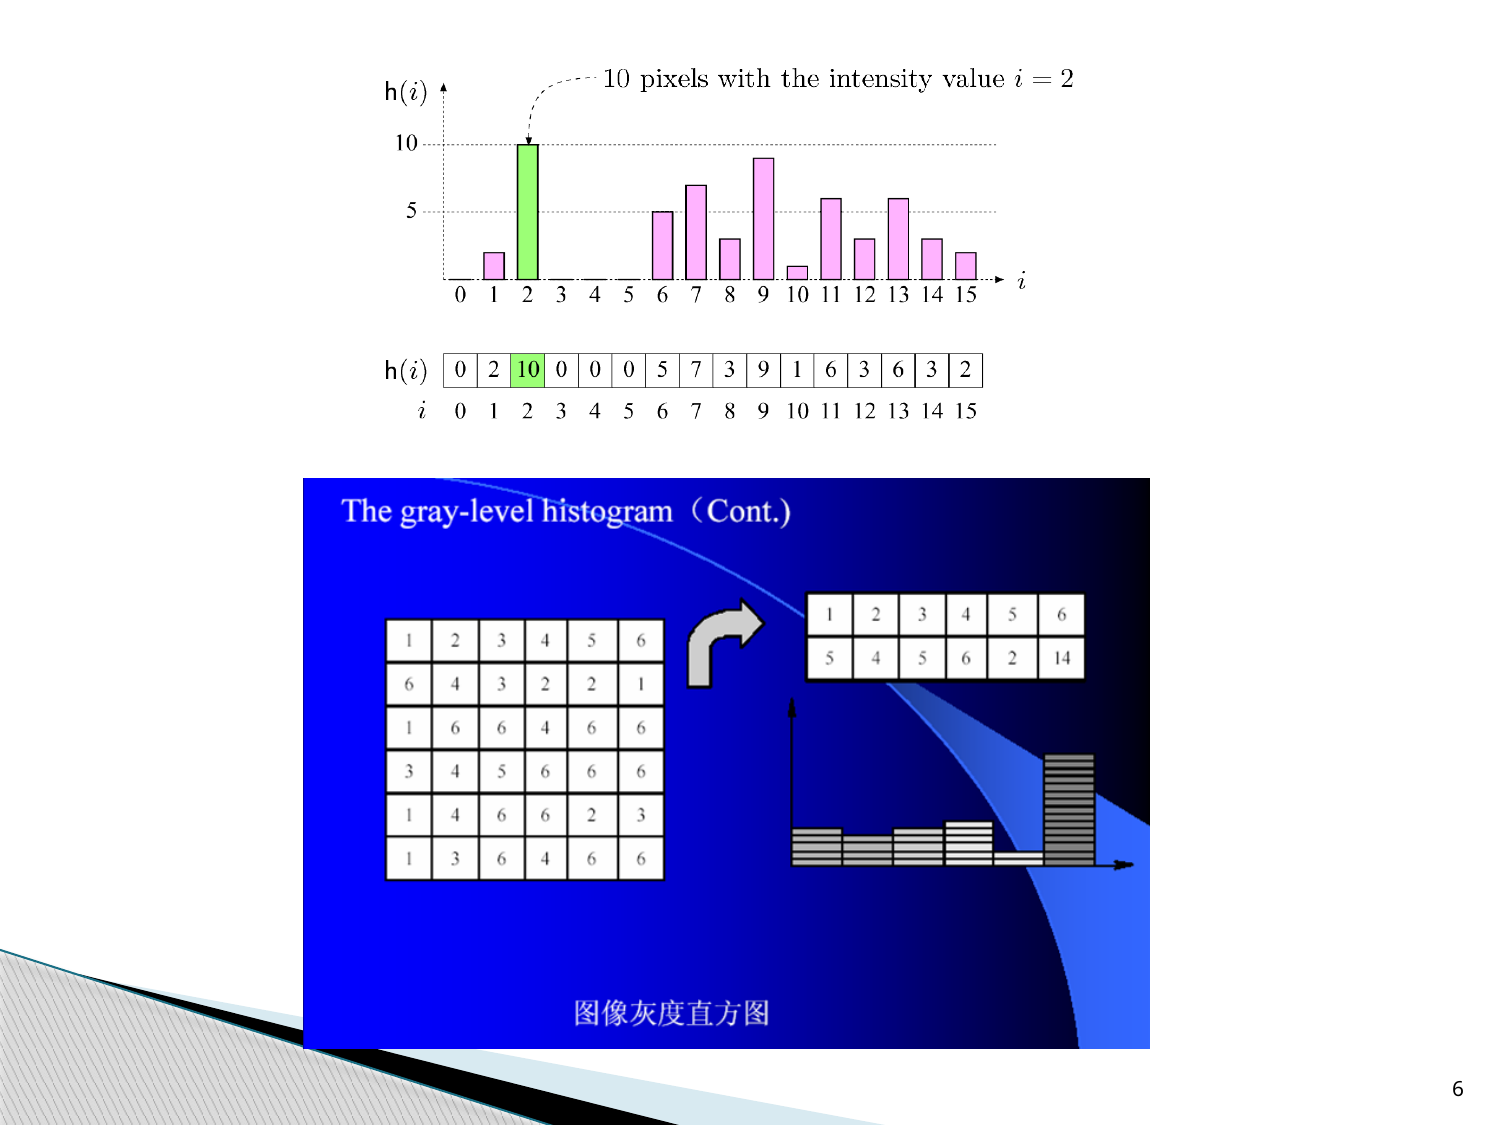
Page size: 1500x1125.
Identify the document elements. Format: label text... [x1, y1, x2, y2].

slide_number 6 [1418, 1051, 1479, 1112]
picture [359, 54, 1093, 438]
picture [302, 478, 1150, 1050]
